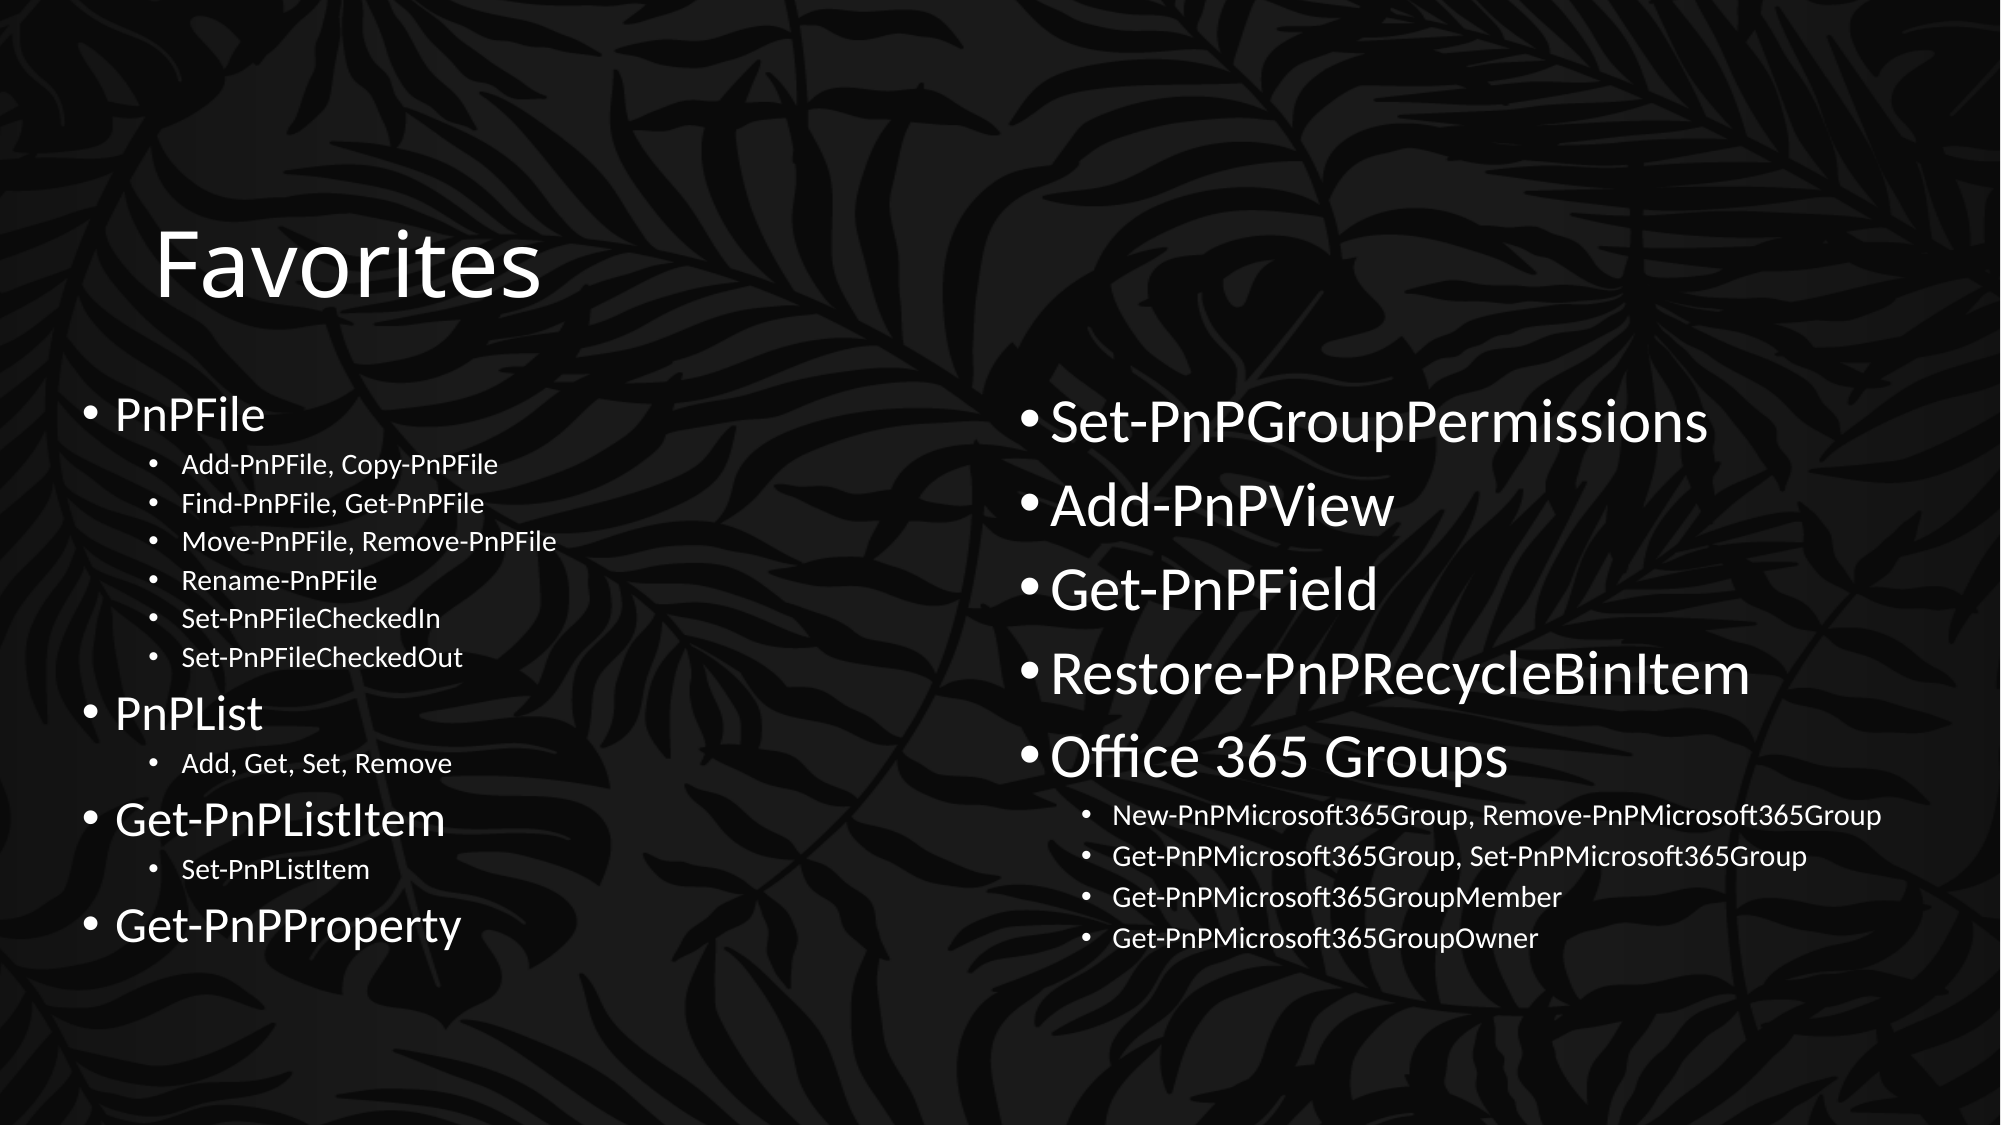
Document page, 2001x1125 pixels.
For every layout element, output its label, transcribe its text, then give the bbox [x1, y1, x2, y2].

title Favorites [137, 203, 1863, 332]
list Set-PnPGroupPermissions Add-PnPView Get-PnPField Restore-PnPRecycleBinItem Office 365 Groups New-PnPMicrosoft365Group, Remove-PnPMicrosoft365Group Get-PnPMicrosoft365Group, Set-PnPMicrosoft365Group Get-PnPMicrosoft365GroupMember Get-PnPMicrosoft365GroupOwner [1003, 380, 2000, 963]
picture [0, 0, 2001, 1125]
list PnPFile Add-PnPFile, Copy-PnPFile Find-PnPFile, Get-PnPFile Move-PnPFile, Remove-PnPFile Rename-PnPFile Set-PnPFileCheckedIn Set-PnPFileCheckedOut PnPList Add, Get, Set, Remove Get-PnPListItem Set-PnPListItem Get-PnPProperty [66, 380, 966, 963]
